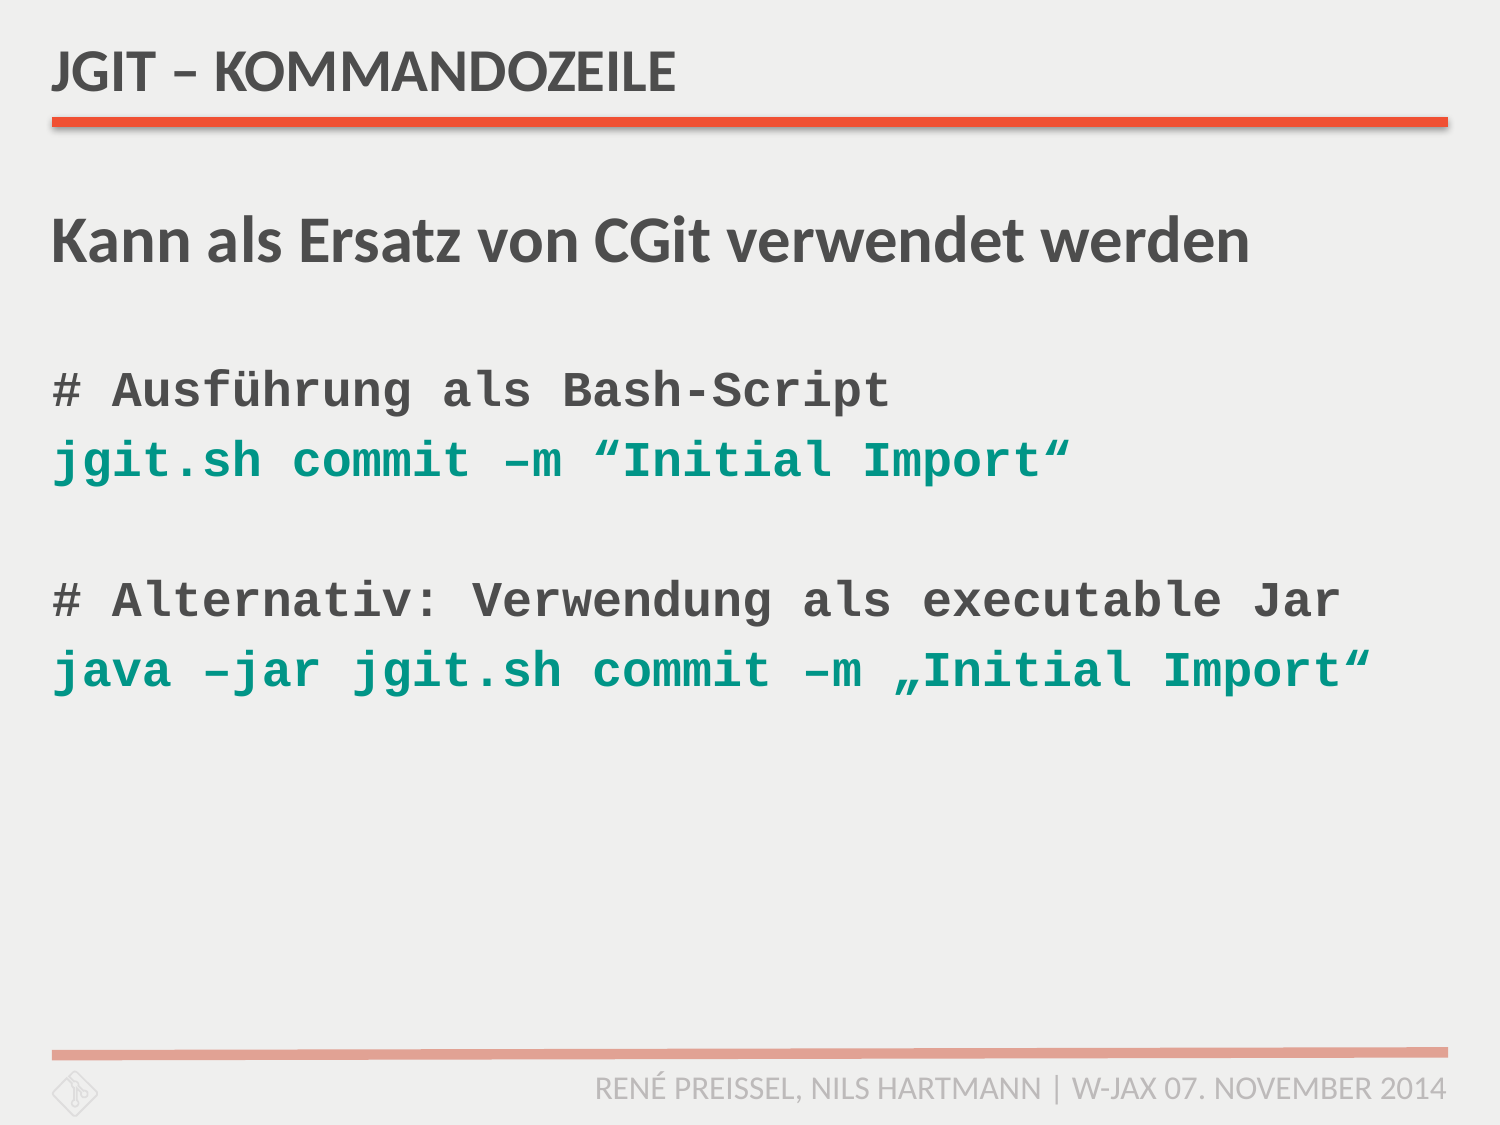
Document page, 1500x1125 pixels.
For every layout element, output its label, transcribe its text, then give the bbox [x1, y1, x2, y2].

list Kann als Ersatz von CGit verwendet werden # Ausführung als Bash-Script jgit.sh commit –m “Initial Import“ # Alternativ: Verwendung als executable Jar java –jar jgit.sh commit –m „Initial Import“ [51, 196, 1449, 1031]
title JGIT – KOMMANDOZEILE [51, 30, 1449, 104]
